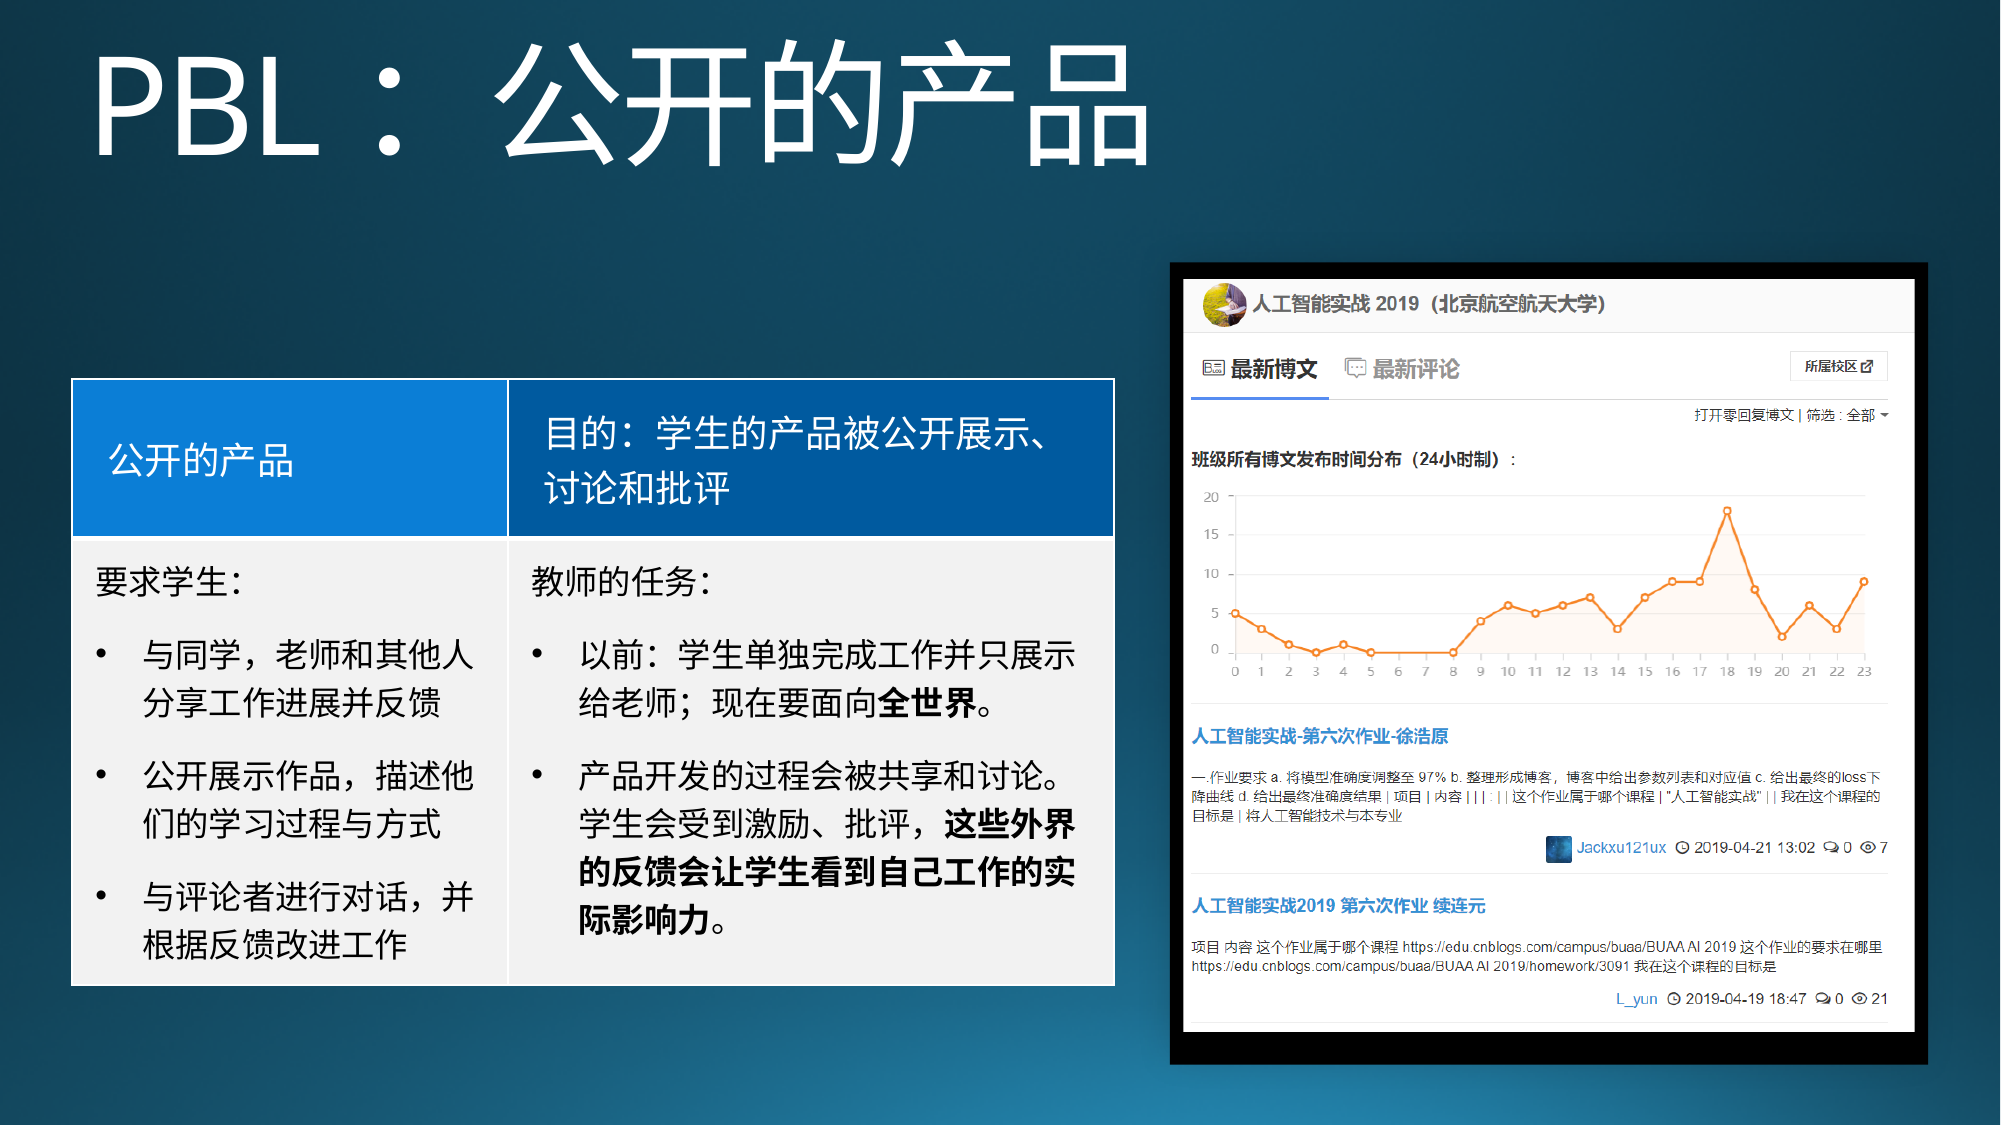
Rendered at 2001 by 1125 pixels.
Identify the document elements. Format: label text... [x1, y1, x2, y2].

table_header 公开的产品 [73, 380, 507, 536]
text_box [1169, 271, 1929, 1065]
table_cell 教师的任务： 以前：学生单独完成工作并只展示给老师；现在要面向全世界。 产品开发的过程会被共享和讨论。学生会受到激励、批评，这些外界的反馈会让学生看到自己工作的实际影响力。 [509, 541, 1113, 984]
table_header 目的：学生的产品被公开展示、讨论和批评 [509, 380, 1113, 536]
title PBL：公开的产品 [71, 29, 1929, 271]
table_cell 要求学生： 与同学，老师和其他人分享工作进展并反馈 公开展示作品，描述他们的学习过程与方式 与评论者进行对话，并根据反馈改进工作 [73, 541, 507, 984]
picture [0, 0, 2001, 1125]
